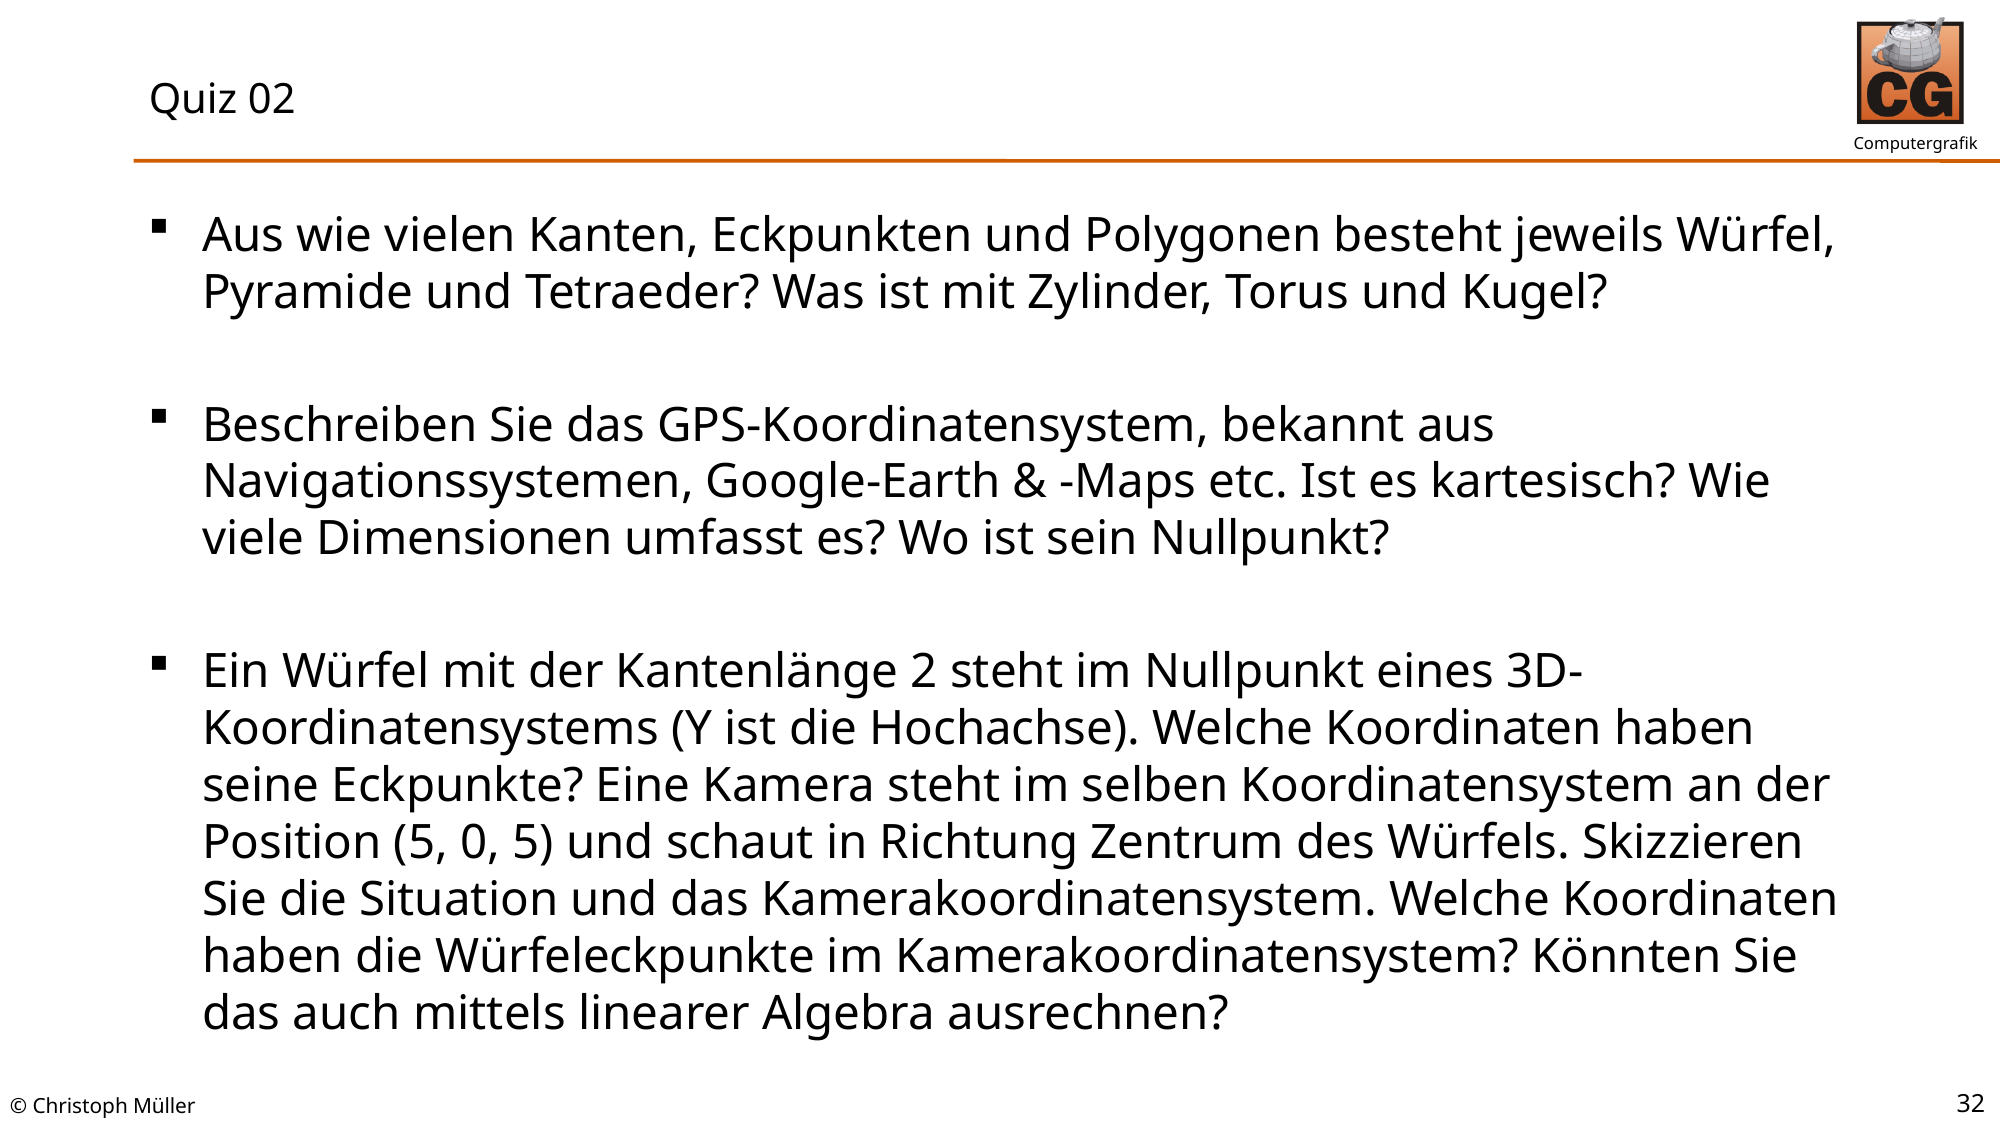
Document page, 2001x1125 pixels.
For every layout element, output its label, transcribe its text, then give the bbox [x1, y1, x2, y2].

title Quiz 02 [133, 42, 1457, 151]
picture [1850, 15, 1970, 130]
list Aus wie vielen Kanten, Eckpunkten und Polygonen besteht jeweils Würfel, Pyramide und Tetraeder? Was ist mit Zylinder, Torus und Kugel? Beschreiben Sie das GPS-Koordinatensystem, bekannt aus Navigationssystemen, Google-Earth & -Maps etc. Ist es kartesisch? Wie viele Dimensionen umfasst es? Wo ist sein Nullpunkt? Ein Würfel mit der Kantenlänge 2 steht im Nullpunkt eines 3D-Koordinatensystems (Y ist die Hochachse). Welche Koordinaten haben seine Eckpunkte? Eine Kamera steht im selben Koordinatensystem an der Position (5, 0, 5) und schaut in Richtung Zentrum des Würfels. Skizzieren Sie die Situation und das Kamerakoordinatensystem. Welche Koordinaten haben die Würfeleckpunkte im Kamerakoordinatensystem? Könnten Sie das auch mittels linearer Algebra ausrechnen? [133, 196, 1867, 1059]
